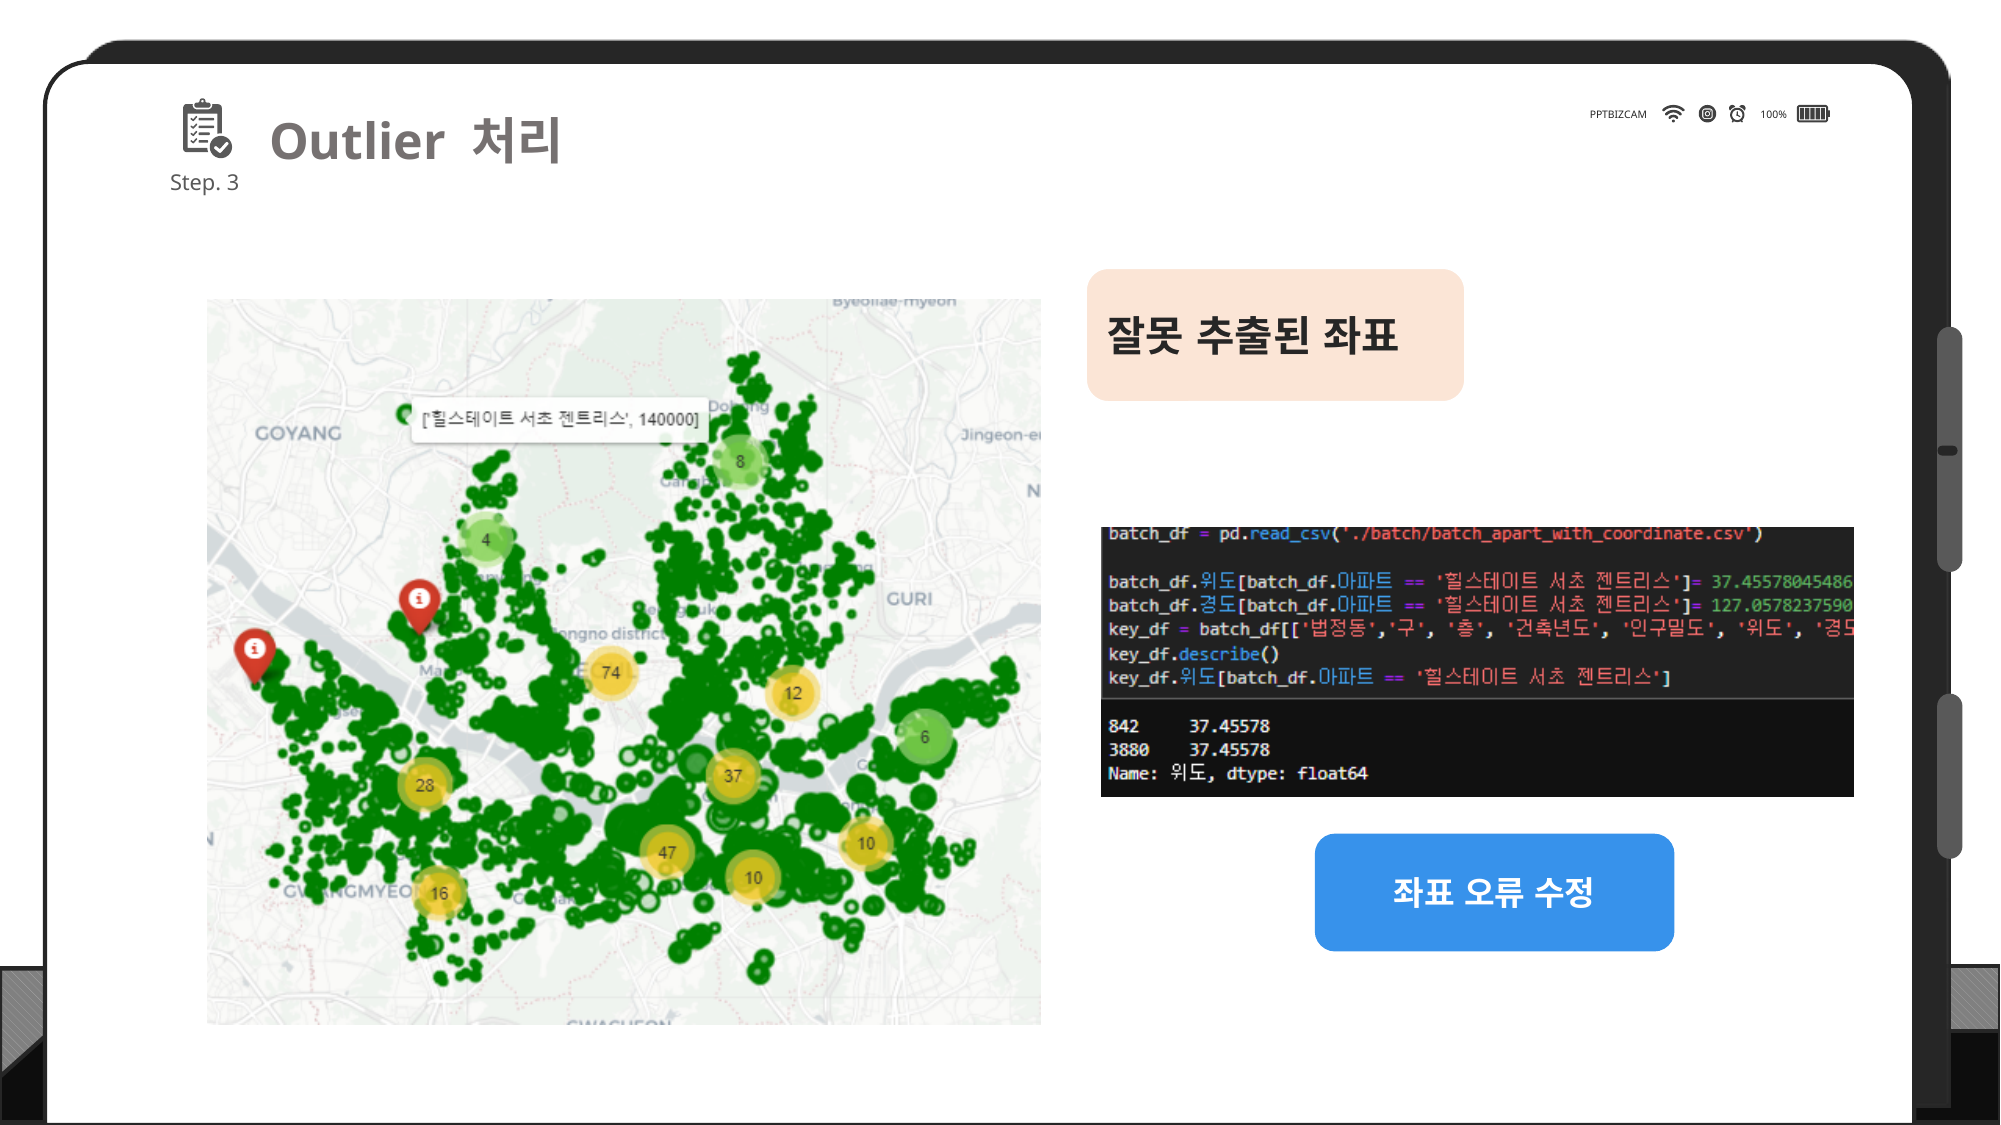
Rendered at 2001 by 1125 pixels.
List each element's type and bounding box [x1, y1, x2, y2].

picture [1101, 527, 1854, 797]
picture [207, 299, 1041, 1025]
text_box [0, 61, 2000, 1125]
text_box [154, 98, 255, 199]
